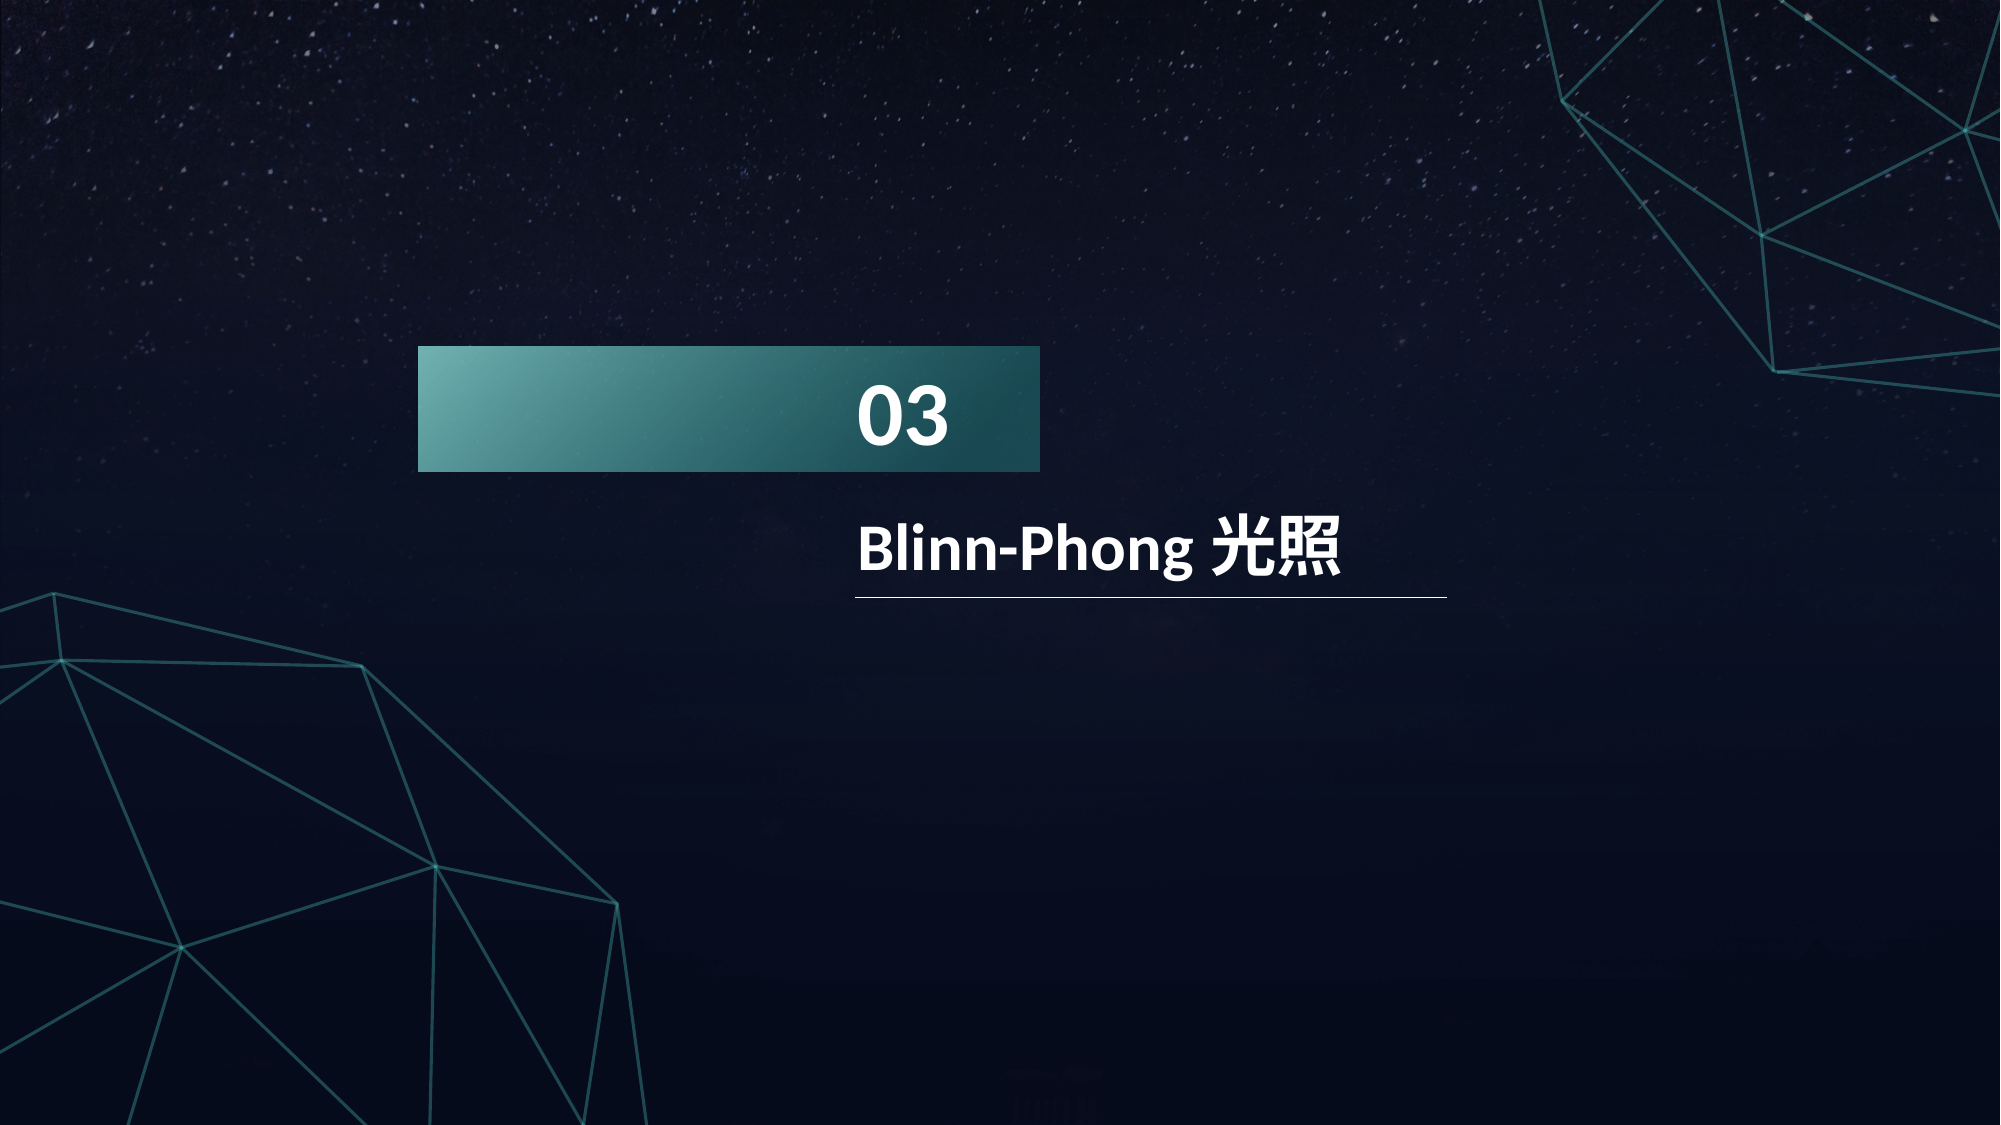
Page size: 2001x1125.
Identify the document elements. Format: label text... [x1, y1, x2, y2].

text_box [1523, 0, 2000, 404]
text_box Blinn-Phong光照 [842, 495, 1430, 592]
picture [0, 0, 2000, 1125]
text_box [0, 593, 651, 1125]
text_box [418, 345, 1040, 473]
